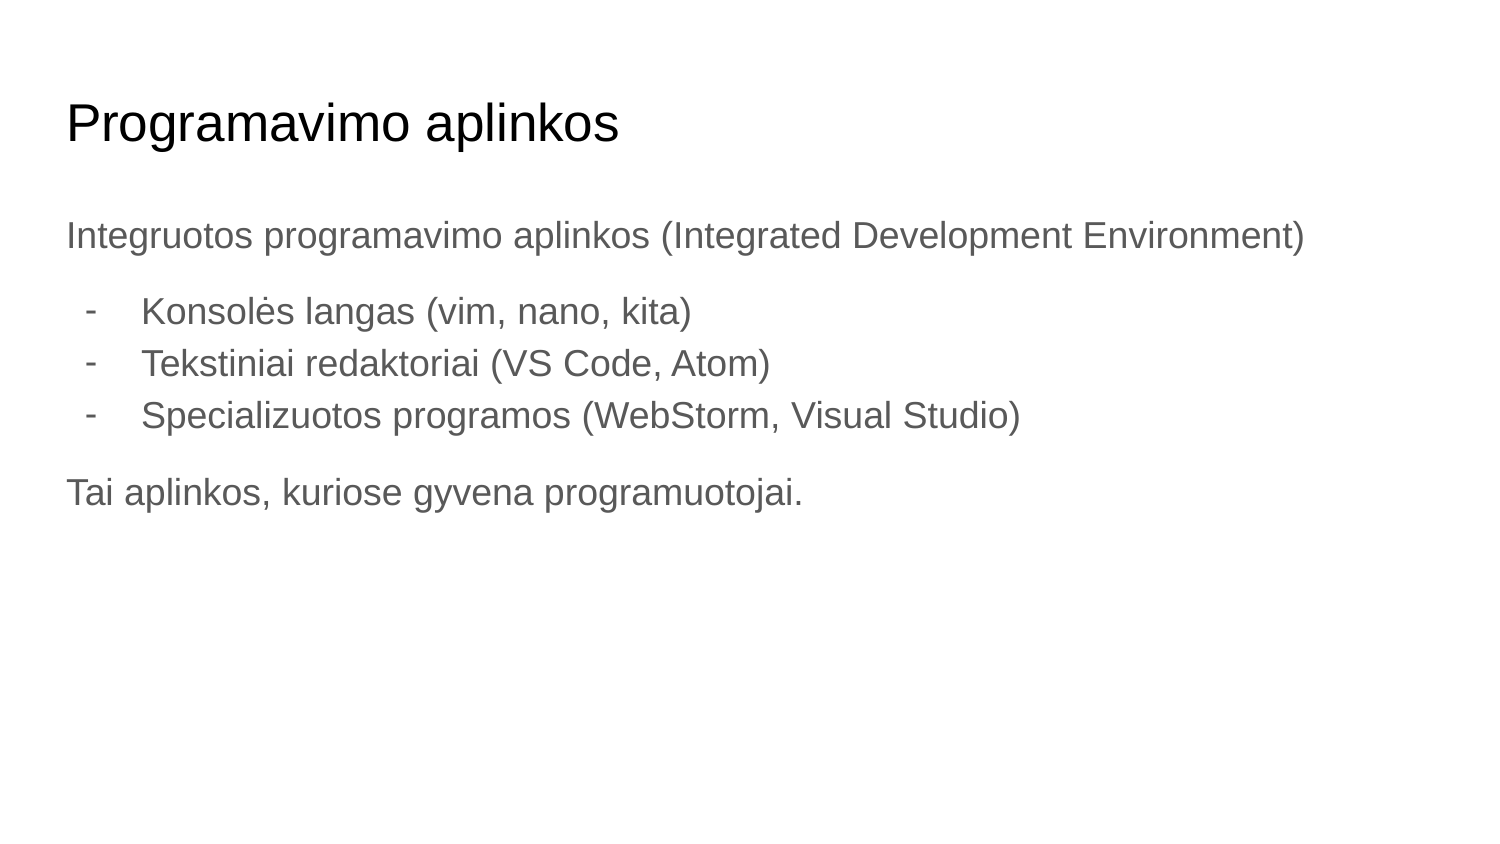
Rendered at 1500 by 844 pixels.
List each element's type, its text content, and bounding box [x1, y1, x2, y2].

list Integruotos programavimo aplinkos (Integrated Development Environment) Konsolės langas (vim, nano, kita) Tekstiniai redaktoriai (VS Code, Atom) Specializuotos programos (WebStorm, Visual Studio) Tai aplinkos, kuriose gyvena programuotojai. [51, 189, 1449, 750]
title Programavimo aplinkos [51, 72, 1449, 167]
